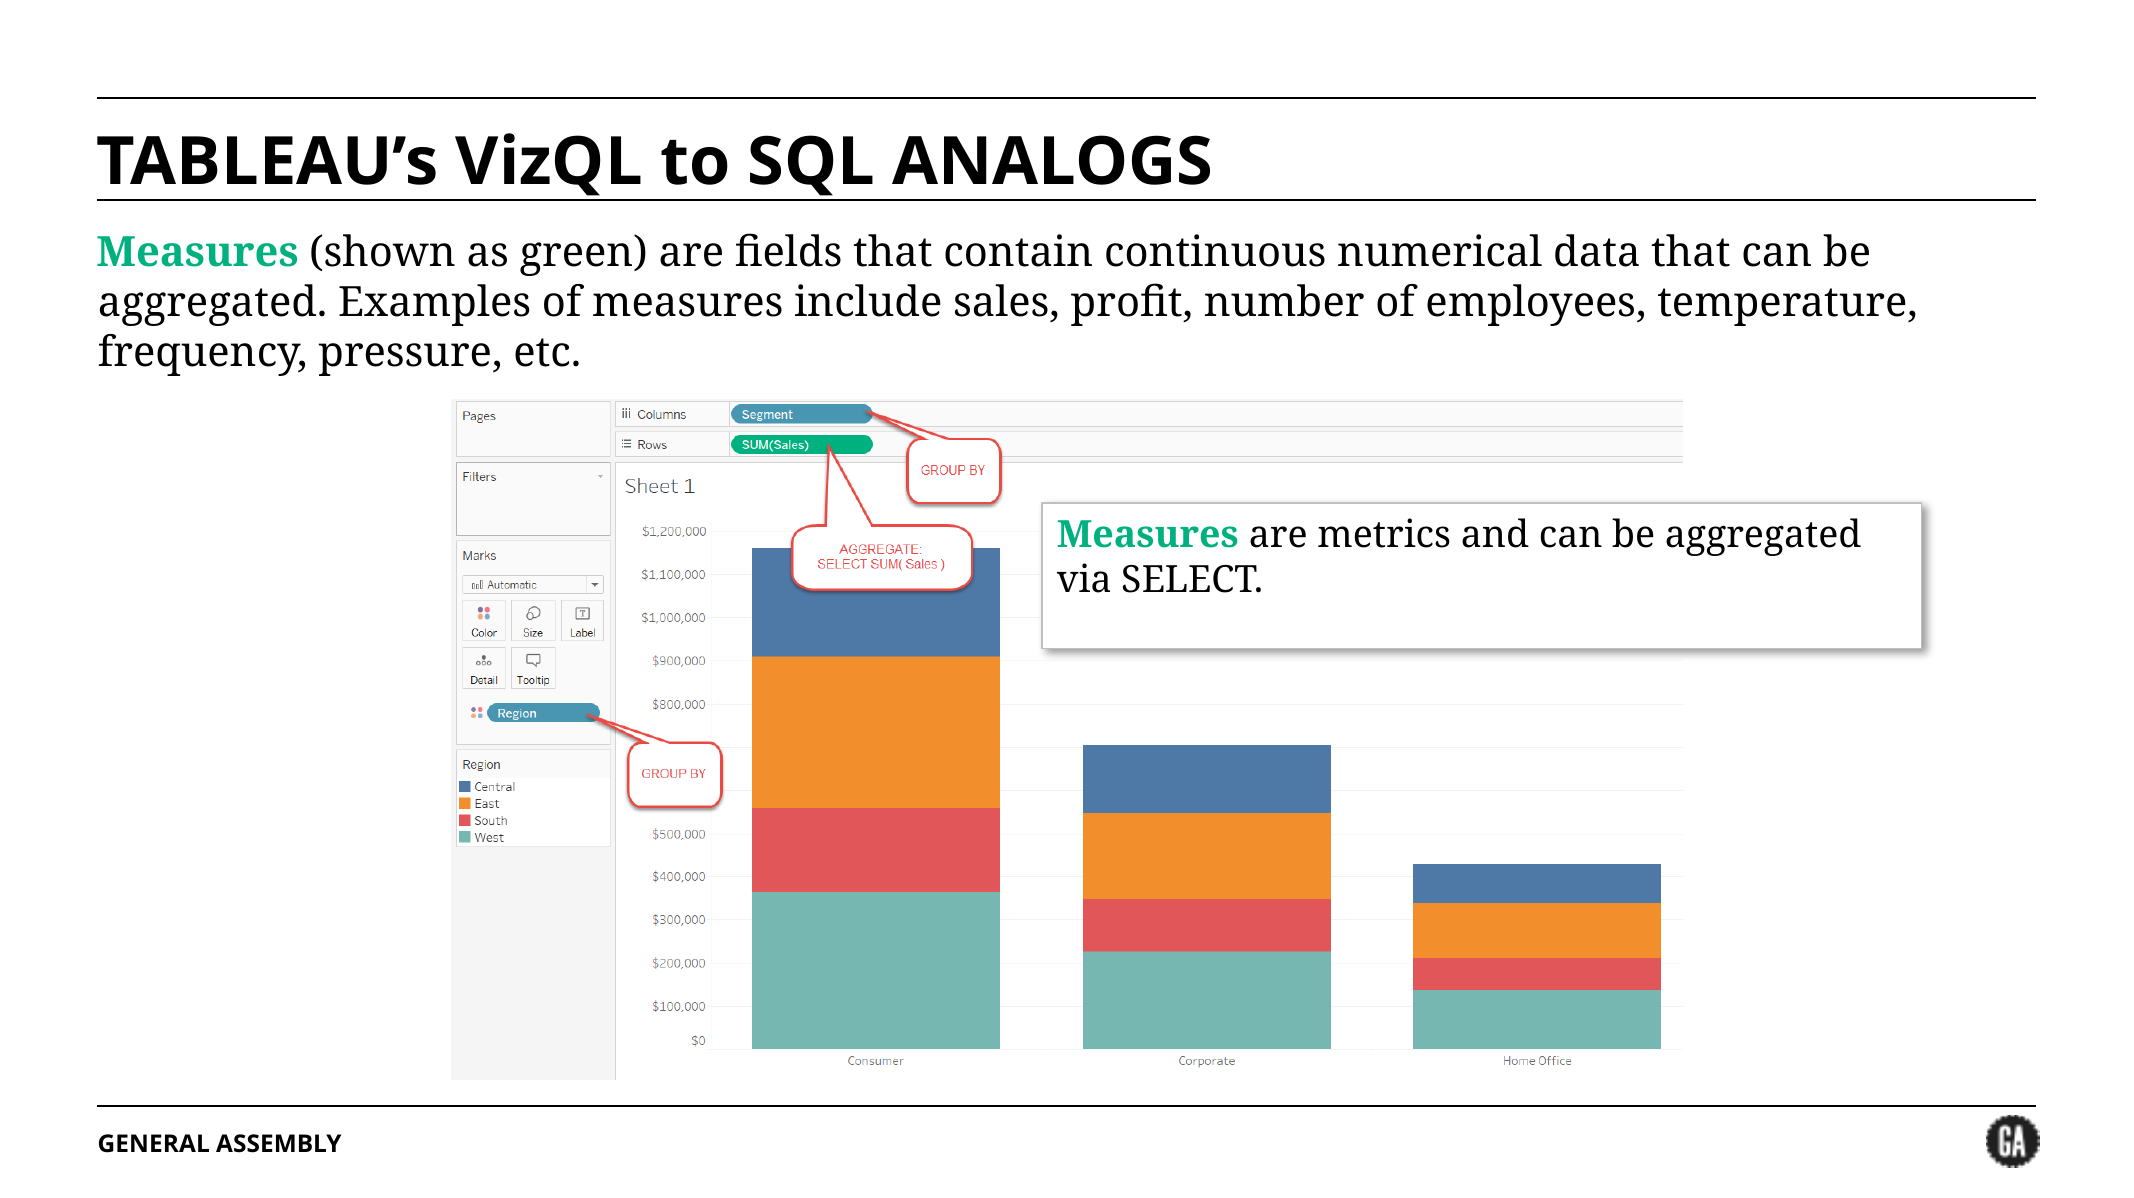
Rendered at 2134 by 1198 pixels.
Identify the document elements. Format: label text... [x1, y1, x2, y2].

picture [450, 399, 1683, 1080]
list Measures (shown as green) are fields that contain continuous numerical data that can be aggregated. Examples of measures include sales, profit, number of employees, temperature, frequency, pressure, etc. [96, 225, 2025, 359]
title TABLEAU’s VizQL to SQL ANALOGS [81, 99, 1922, 217]
picture [1986, 1115, 2040, 1168]
text_box Measures are metrics and can be aggregated via SELECT. [1687, 502, 1922, 649]
